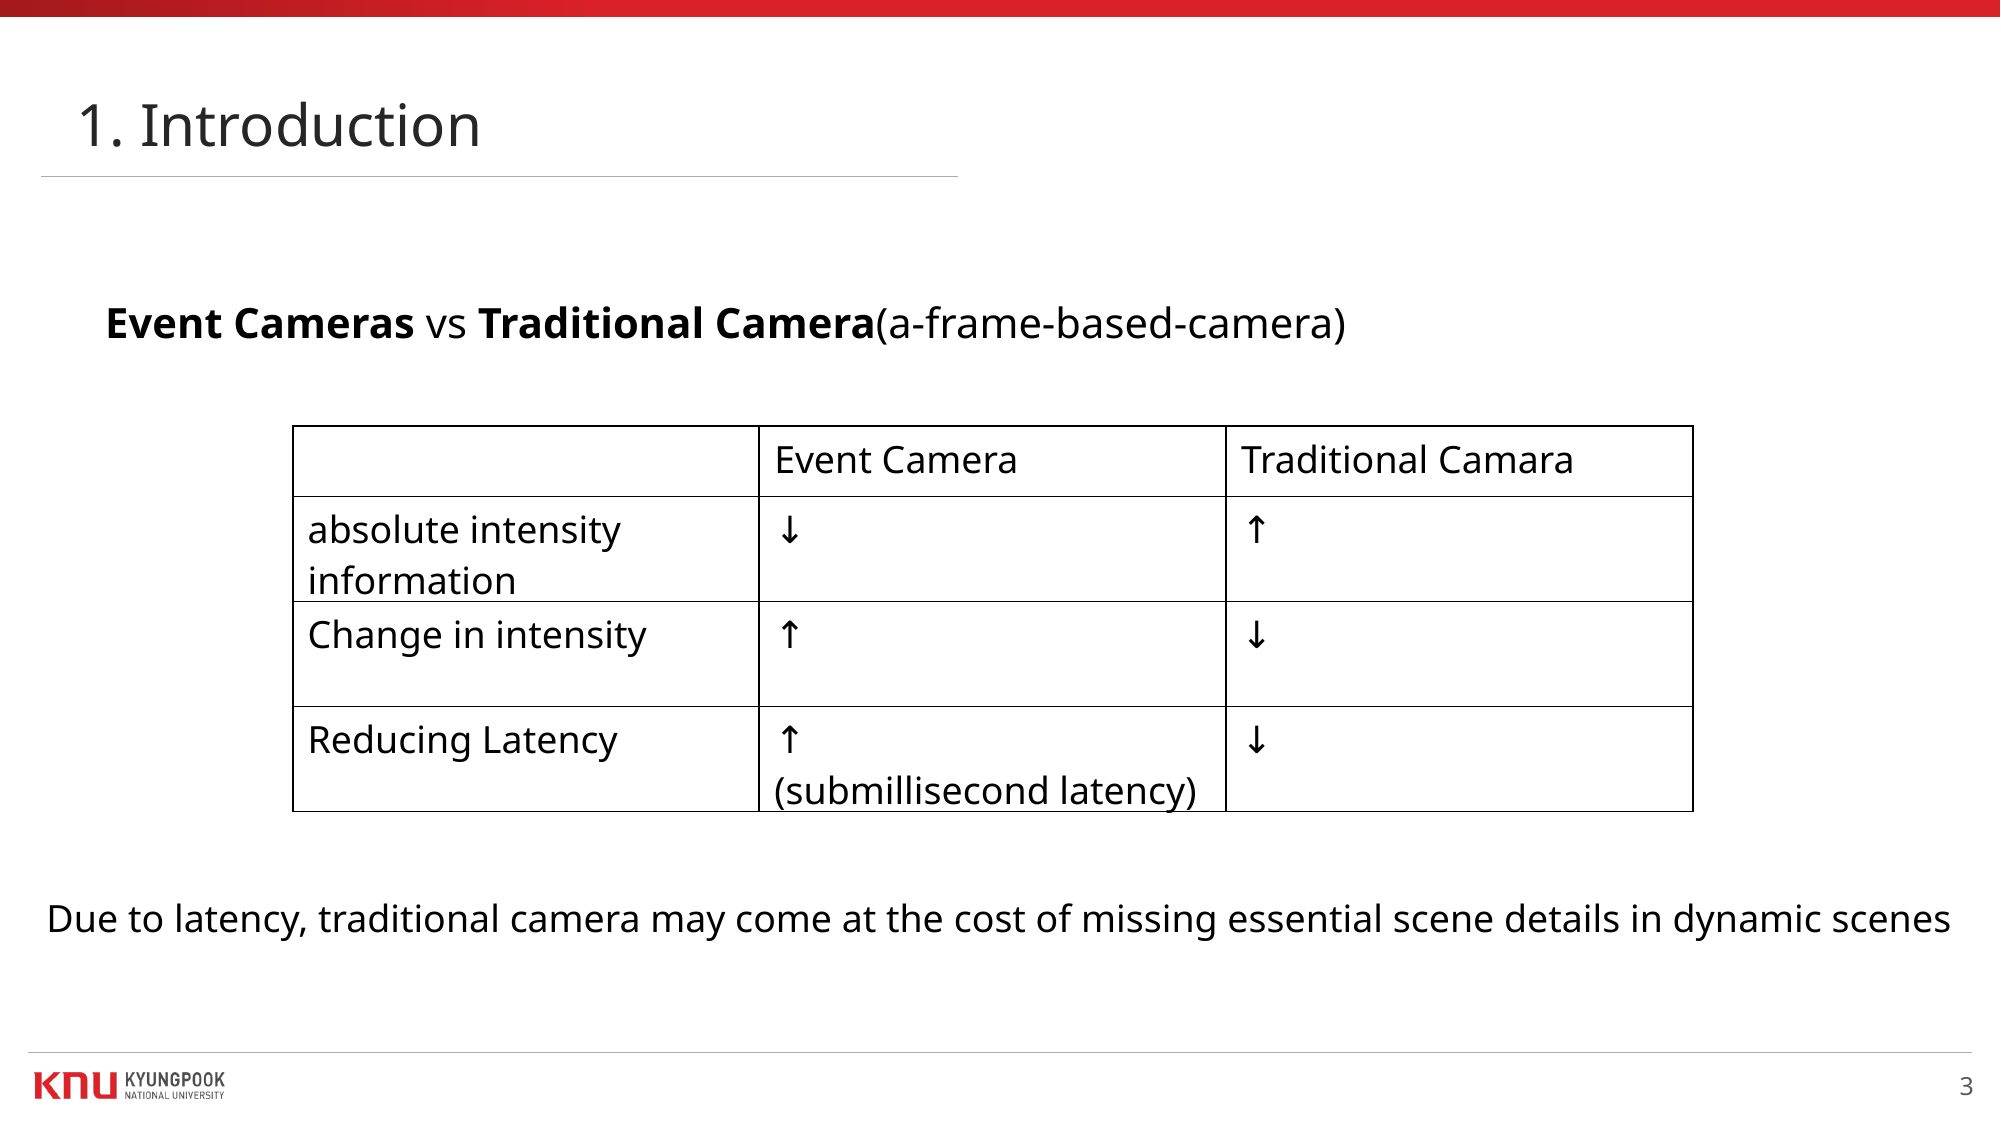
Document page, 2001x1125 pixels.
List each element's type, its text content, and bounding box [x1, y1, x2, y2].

table_cell ↑ [760, 602, 1225, 706]
picture [33, 1072, 225, 1099]
text_box Event Cameras vs Traditional Camera(a-frame-based-camera) [90, 289, 1372, 355]
text_box 1. Introduction [61, 80, 993, 166]
table_cell ↑ (submillisecond latency) [760, 707, 1225, 811]
table_header [294, 427, 758, 496]
table_cell ↓ [1227, 602, 1692, 706]
table_cell Change in intensity [294, 602, 758, 706]
table_cell ↑ [1227, 497, 1692, 601]
table_header Traditional Camara [1227, 427, 1692, 496]
text_box 3 [1748, 1063, 1989, 1108]
text_box Due to latency, traditional camera may come at the cost of missing essential scene details in dynamic scenes [31, 887, 1969, 948]
table_cell ↓ [760, 497, 1225, 601]
table_cell absolute intensity information [294, 497, 758, 601]
table_cell Reducing Latency [294, 707, 758, 811]
table_header Event Camera [760, 427, 1225, 496]
table_cell ↓ [1227, 707, 1692, 811]
